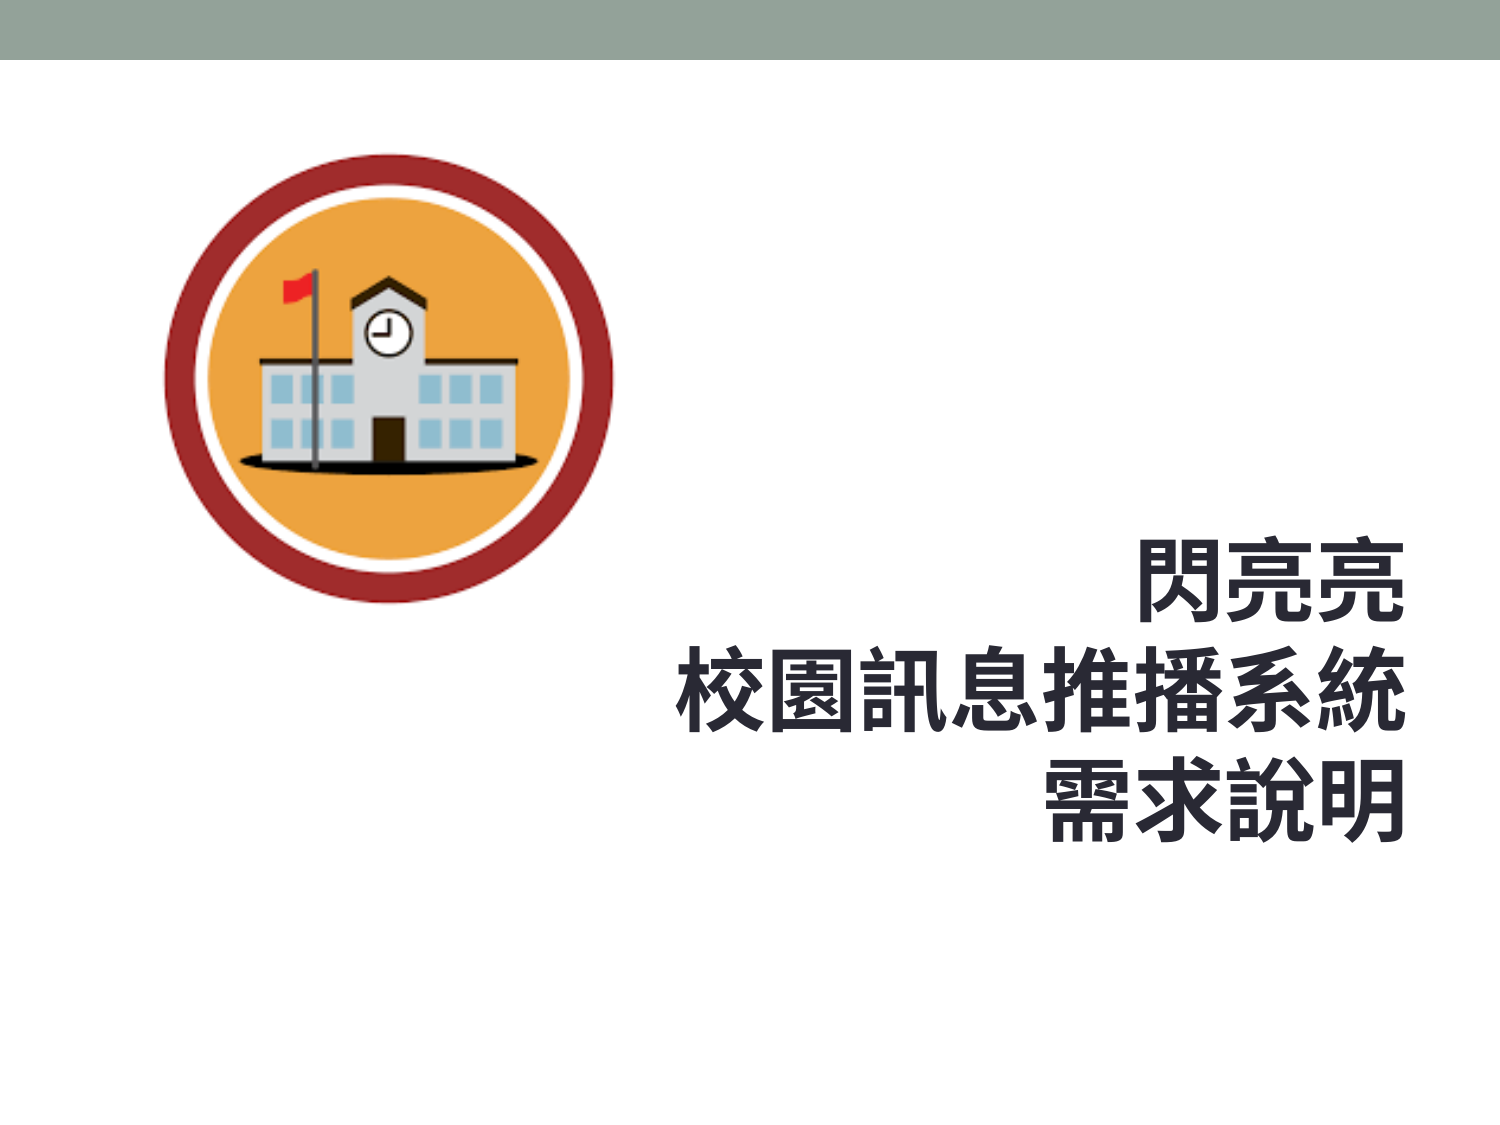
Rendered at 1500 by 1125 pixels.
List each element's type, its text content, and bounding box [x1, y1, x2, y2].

text_box 閃亮亮 校園訊息推播系統 需求說明 [643, 515, 1424, 860]
picture [123, 113, 656, 646]
